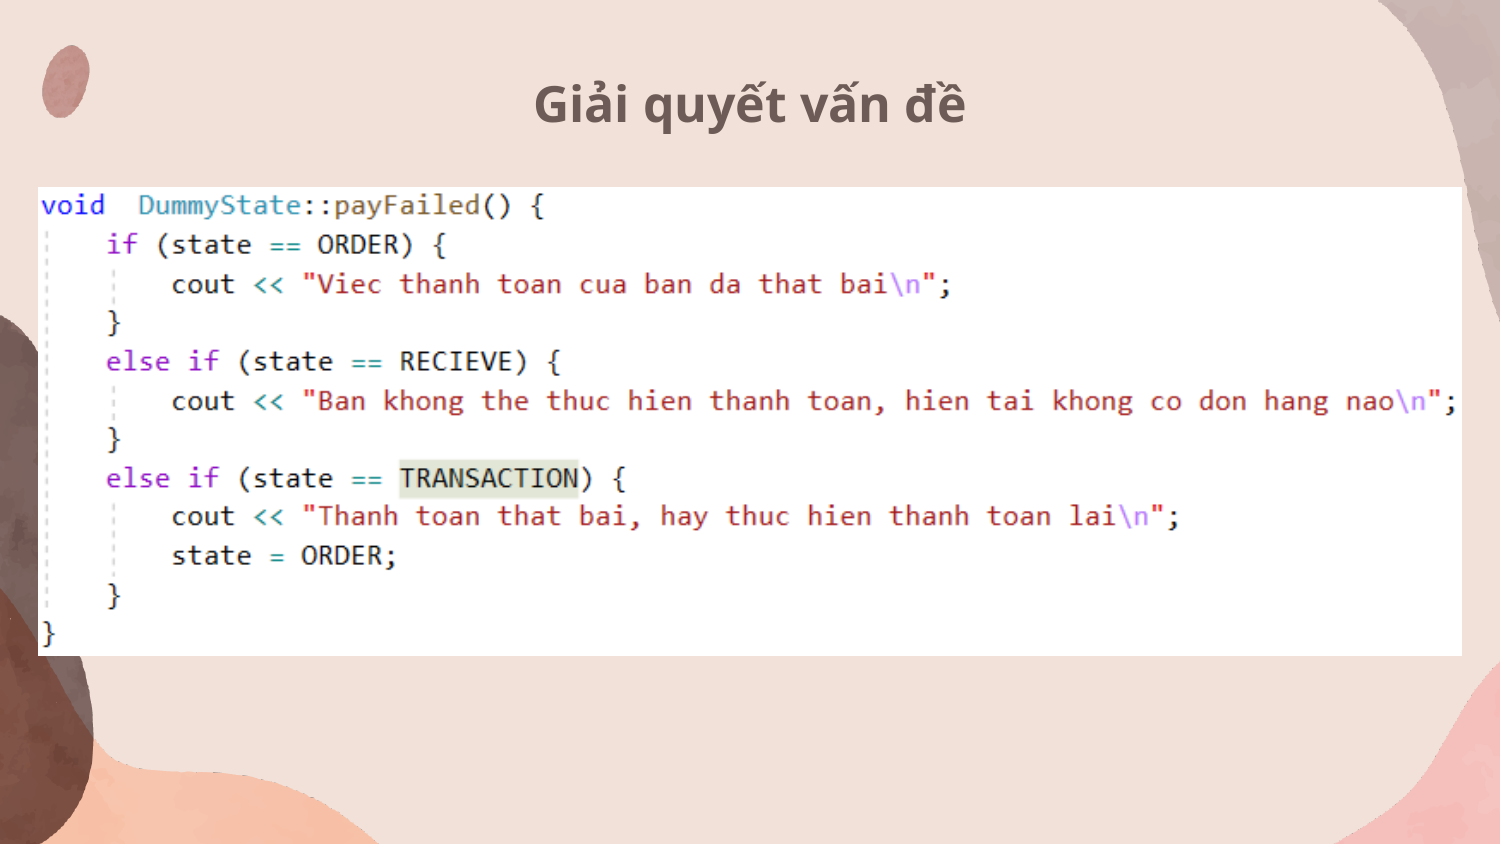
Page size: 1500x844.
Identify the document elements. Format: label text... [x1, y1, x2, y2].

picture [0, 0, 1500, 844]
title Giải quyết vấn đề [118, 57, 1382, 152]
